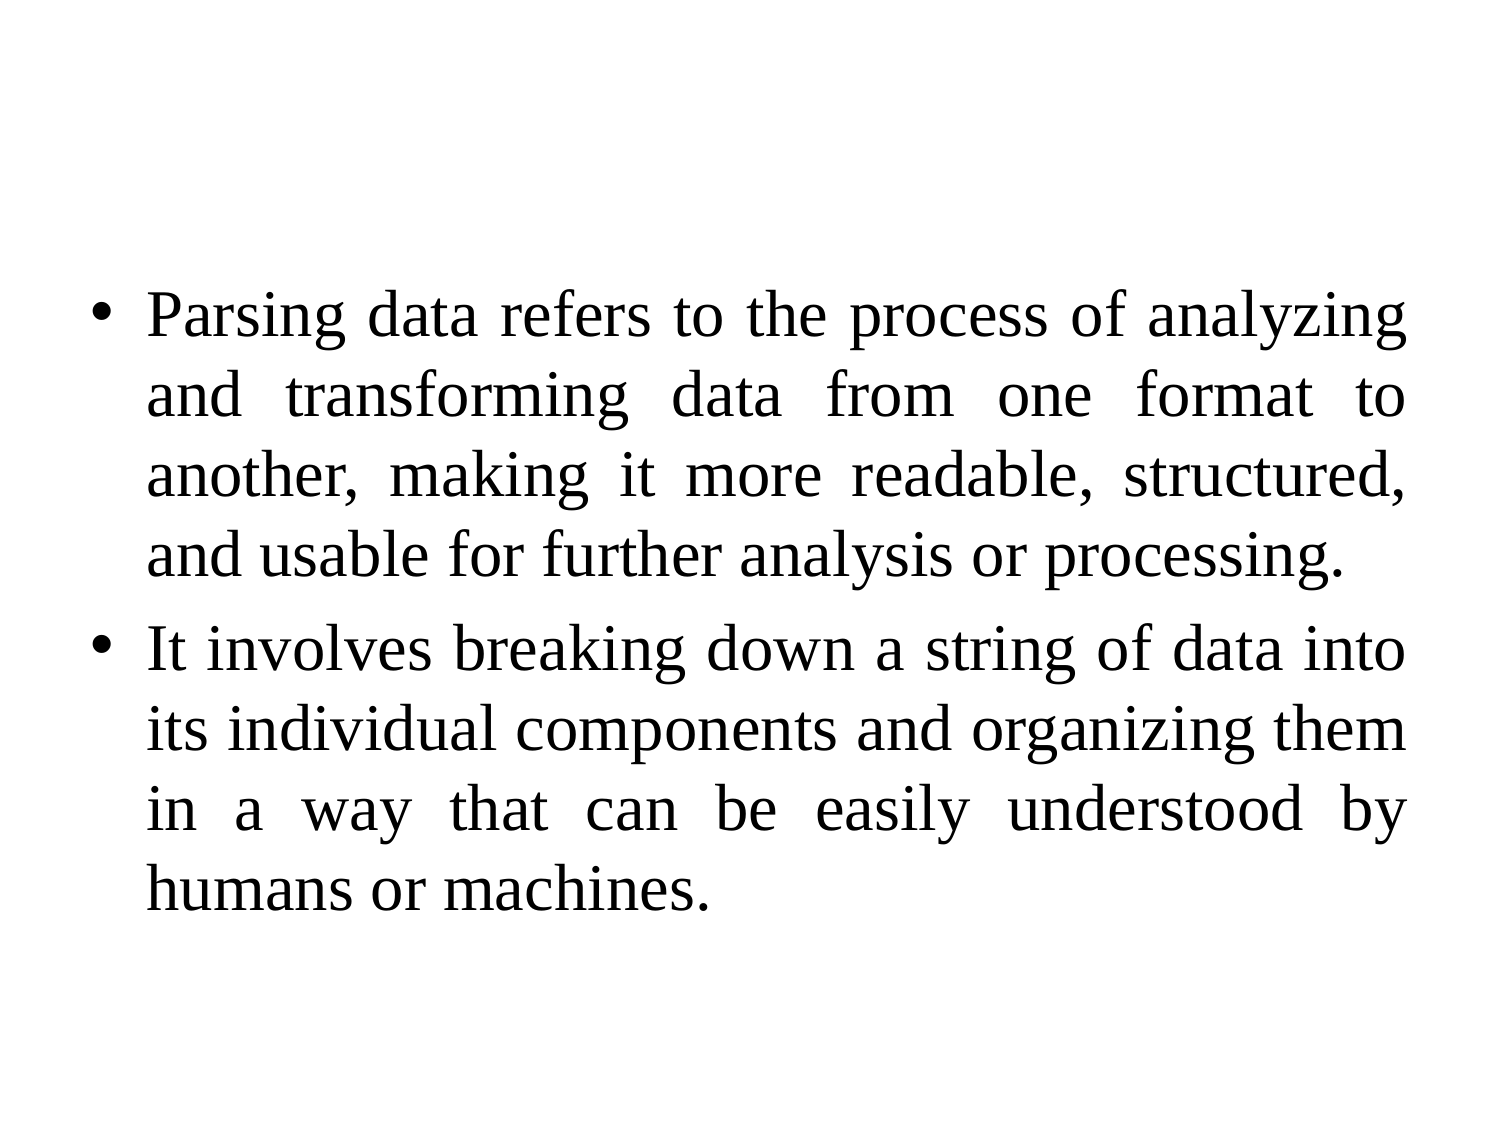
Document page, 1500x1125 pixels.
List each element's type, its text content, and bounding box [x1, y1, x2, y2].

list Parsing data refers to the process of analyzing and transforming data from one format to another, making it more readable, structured, and usable for further analysis or processing. It involves breaking down a string of data into its individual components and organizing them in a way that can be easily understood by humans or machines. [75, 262, 1425, 1005]
